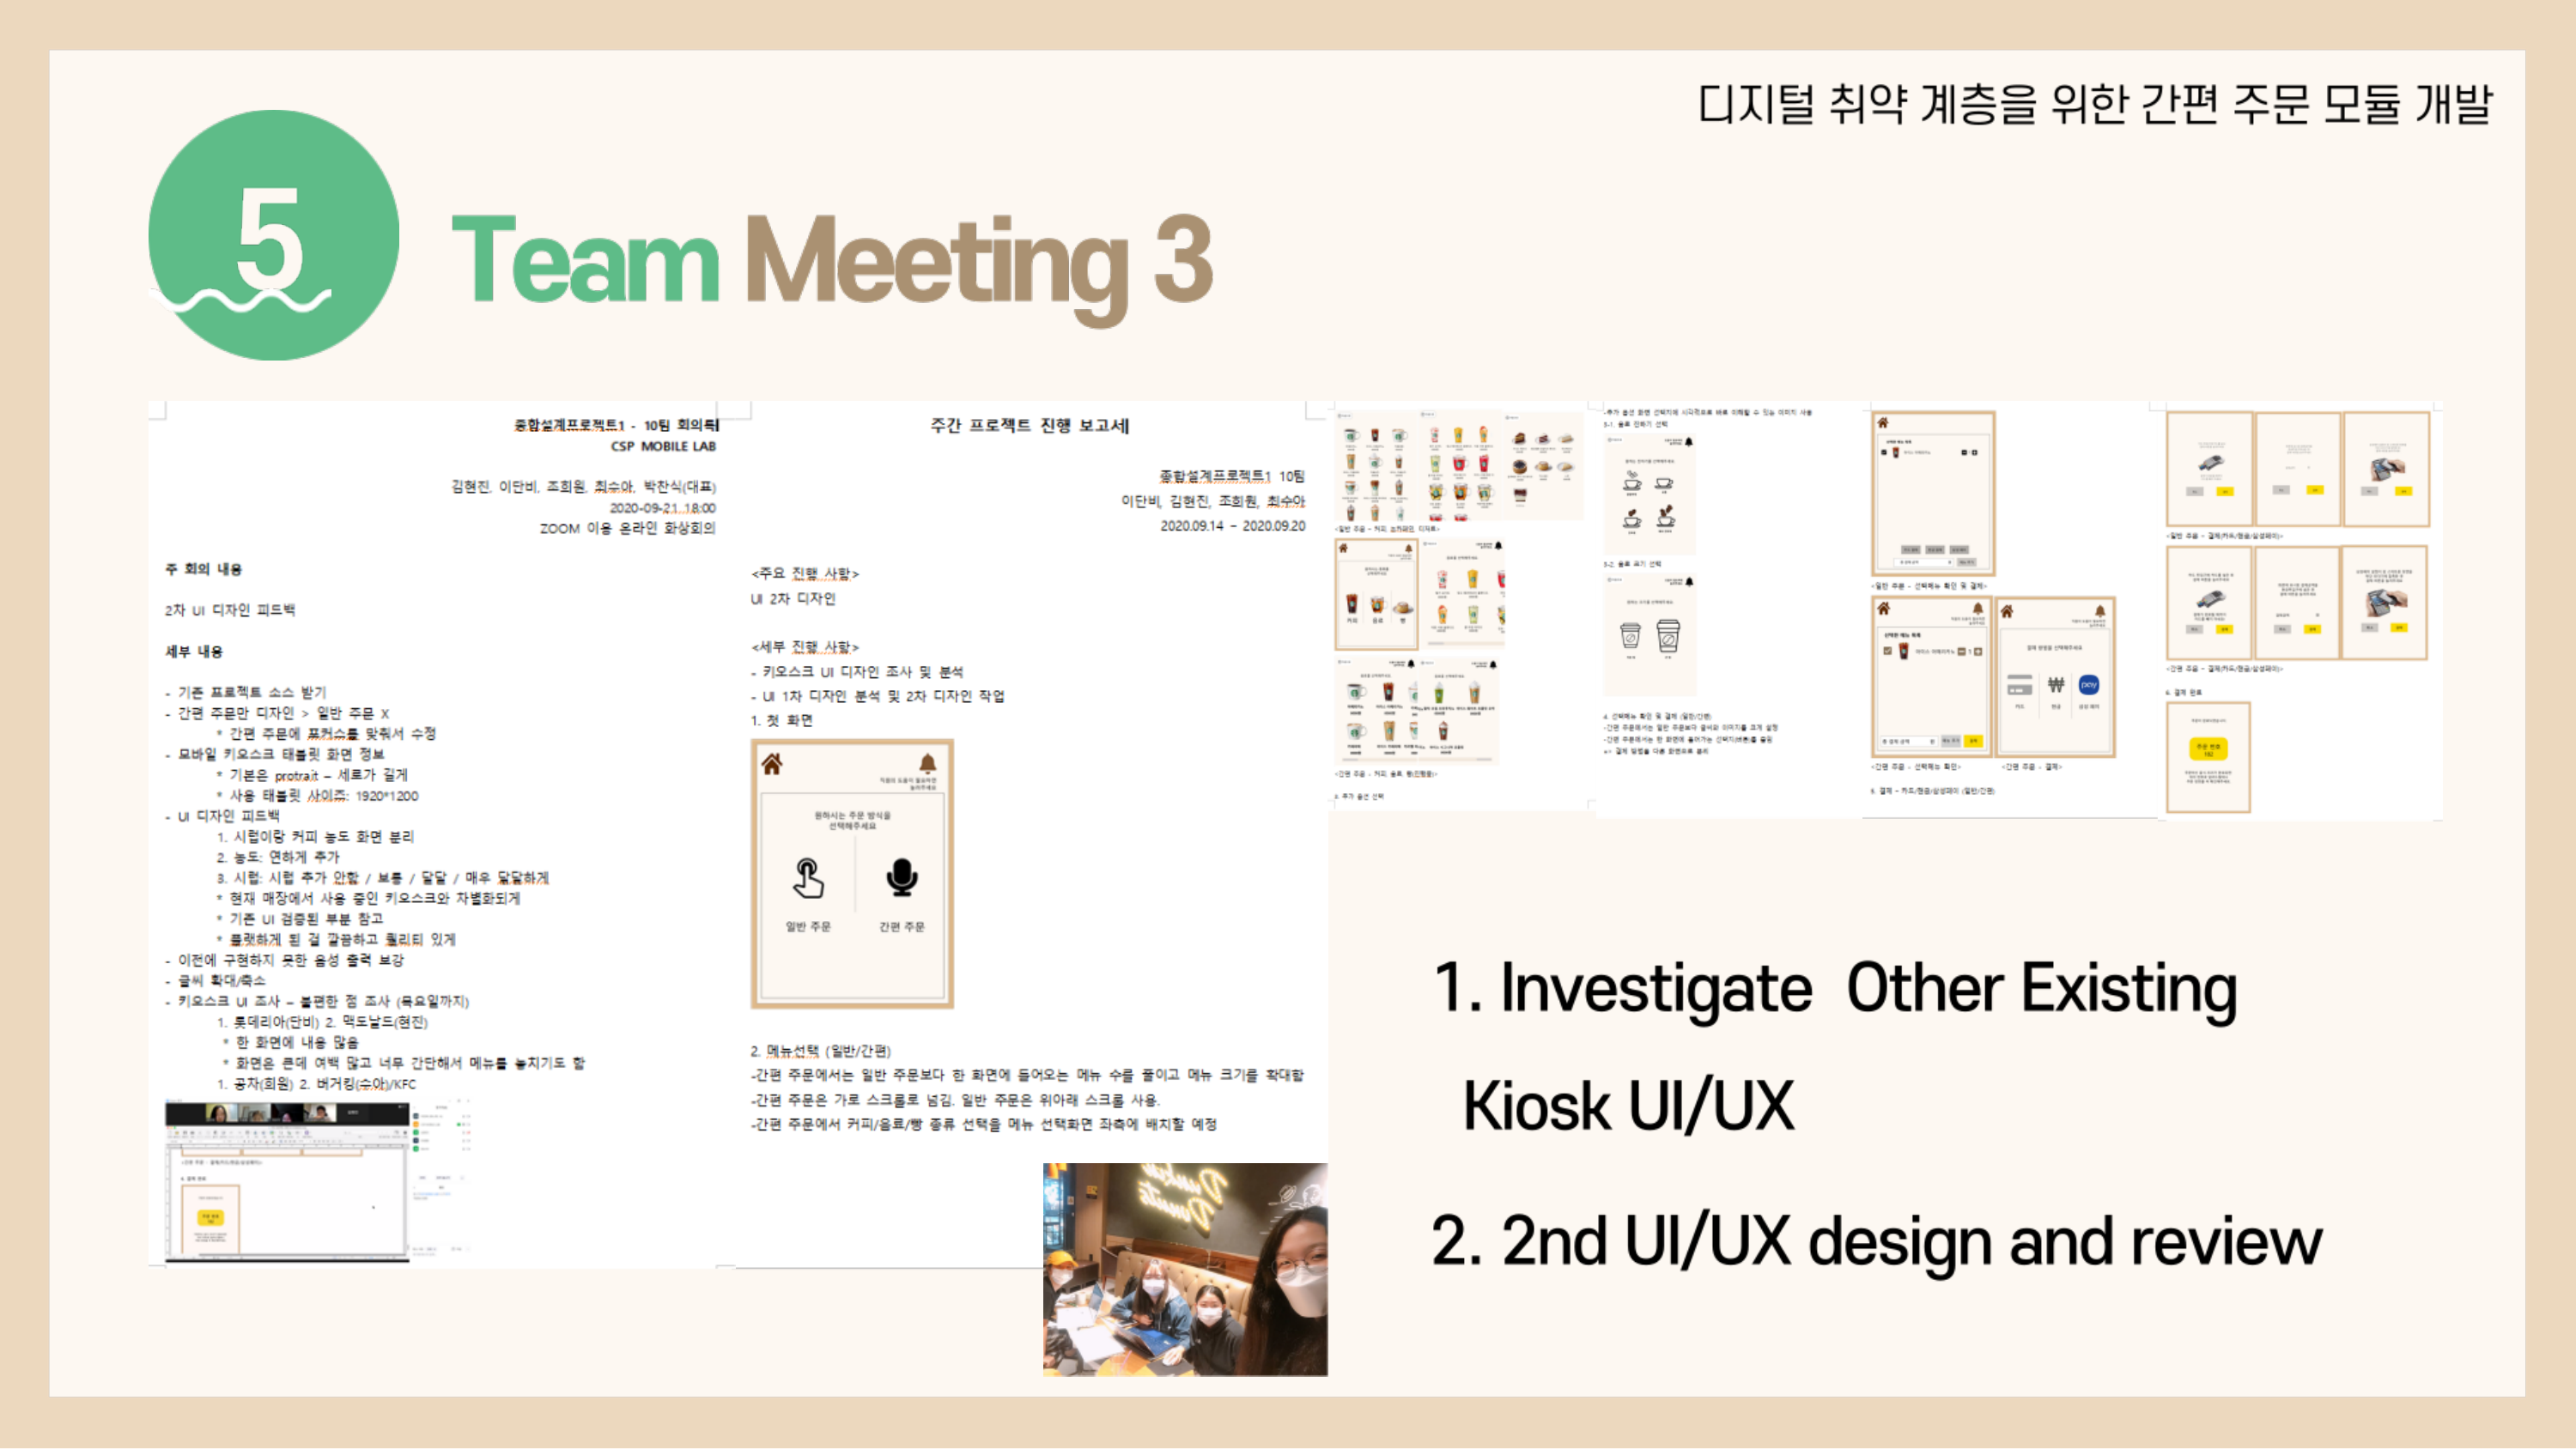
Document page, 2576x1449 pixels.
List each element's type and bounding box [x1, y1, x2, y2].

text_box [1596, 400, 1861, 819]
text_box [1042, 1163, 1328, 1378]
picture [434, 166, 1269, 378]
text_box [737, 401, 1328, 1270]
picture [1482, 67, 2520, 144]
text_box [1327, 400, 1595, 811]
text_box [0, 0, 2576, 1449]
text_box [149, 110, 399, 361]
picture [1419, 932, 2369, 1308]
text_box [2158, 401, 2443, 822]
text_box [1862, 400, 2156, 819]
text_box [149, 401, 736, 1270]
